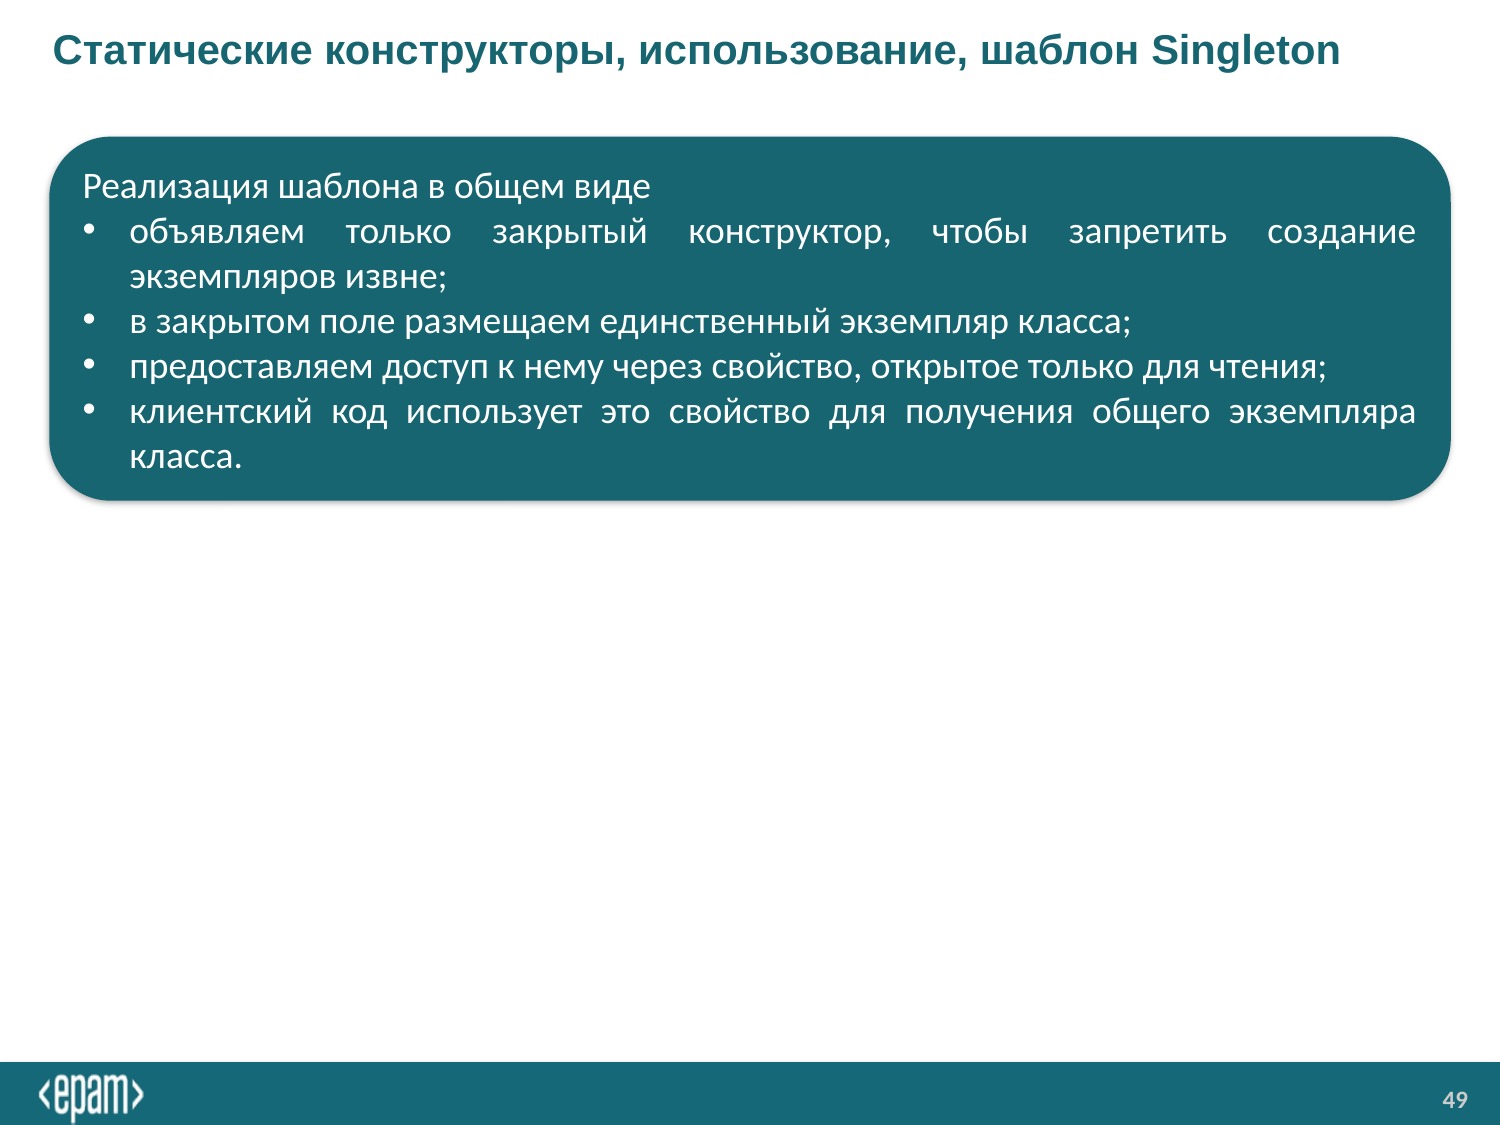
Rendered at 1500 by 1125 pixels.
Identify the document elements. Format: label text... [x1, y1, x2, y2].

text_box Реализация шаблона в общем виде объявляем только закрытый конструктор, чтобы запретить создание экземпляров извне; в закрытом поле размещаем единственный экземпляр класса; предоставляем доступ к нему через свойство, открытое только для чтения; клиентский код использует это свойство для получения общего экземпляра класса. [49, 136, 1451, 501]
picture [38, 1074, 144, 1125]
title Статические конструкторы, использование, шаблон Singleton [0, 0, 1500, 95]
